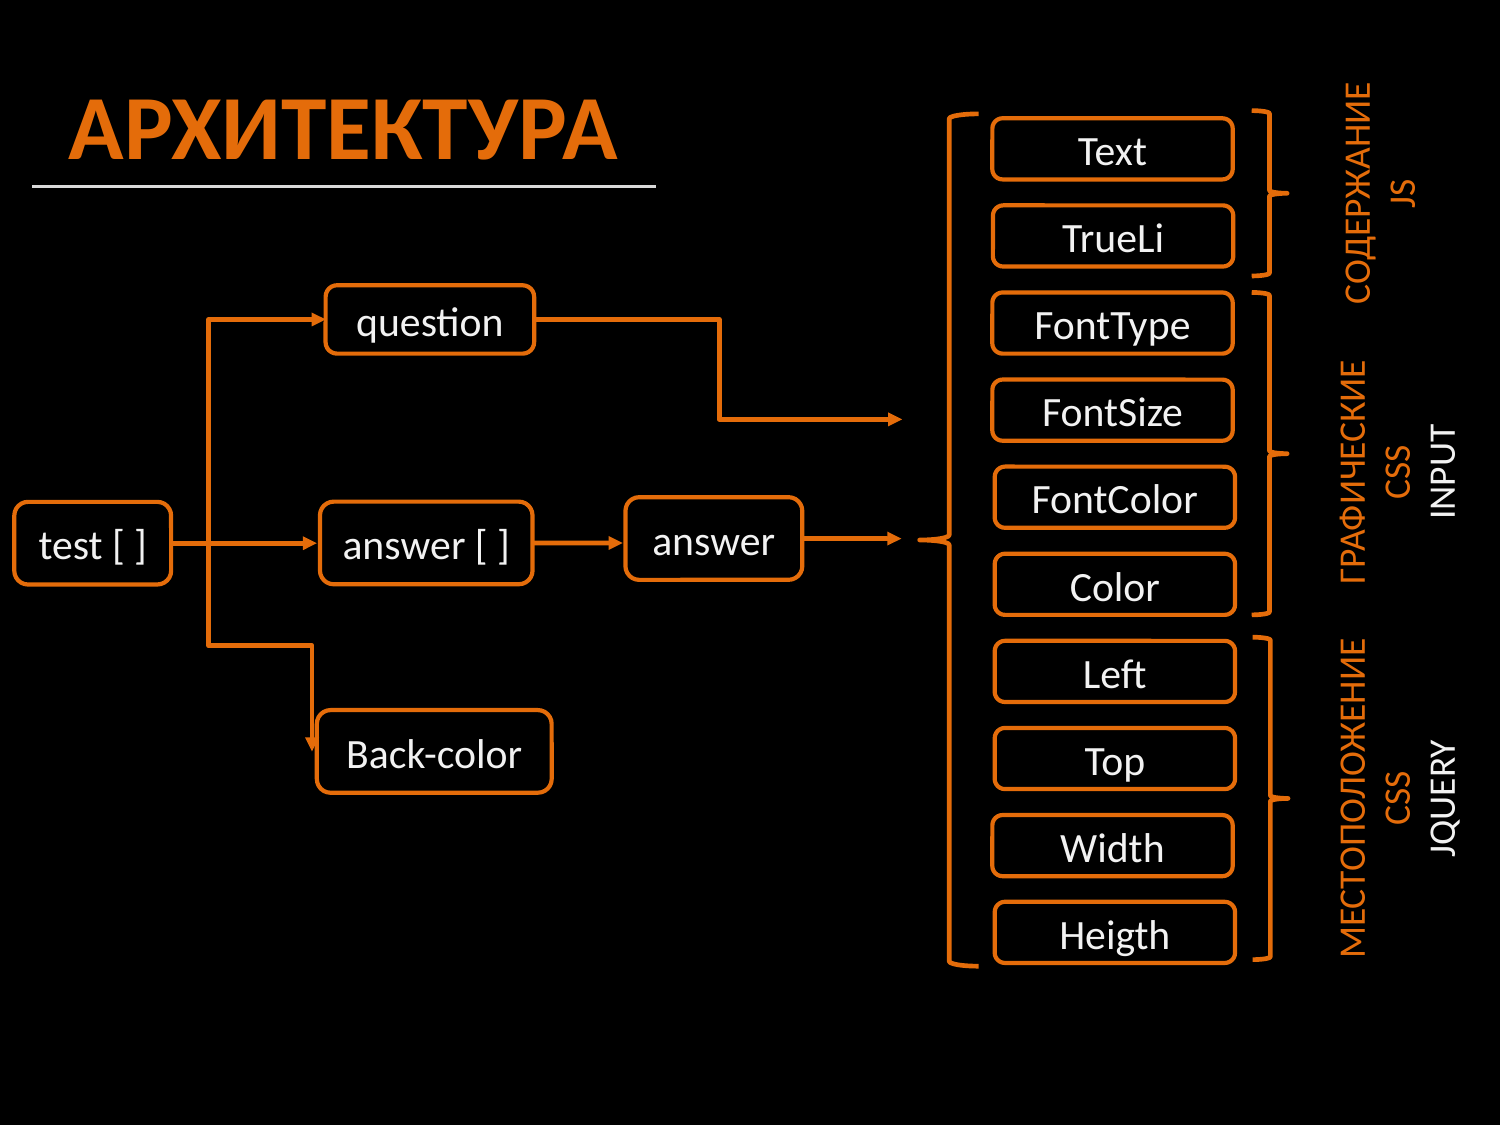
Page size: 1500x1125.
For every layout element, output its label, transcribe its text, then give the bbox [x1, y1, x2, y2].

text_box Left [992, 638, 1238, 705]
text_box Back-color [314, 707, 554, 795]
text_box FontSize [990, 377, 1235, 443]
text_box FontColor [992, 464, 1238, 530]
text_box [1252, 636, 1289, 961]
text_box Width [990, 812, 1235, 879]
text_box МЕСТОПОЛОЖЕНИЕ CSS JQUERY [1362, 608, 1428, 989]
text_box TrueLi [990, 203, 1236, 269]
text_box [533, 319, 903, 420]
text_box answer [623, 495, 805, 582]
text_box Top [992, 725, 1238, 792]
text_box СОДЕРЖАНИЕ JS [1344, 45, 1411, 325]
text_box [1251, 109, 1288, 277]
text_box Text [990, 116, 1235, 182]
text_box Heigth [992, 899, 1238, 966]
text_box ГРАФИЧЕСКИЕ CSS INPUT [1333, 322, 1456, 622]
text_box Color [992, 551, 1238, 617]
text_box FontType [990, 290, 1235, 356]
text_box question [323, 283, 537, 356]
text_box [918, 113, 979, 967]
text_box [153, 373, 381, 491]
text_box answer [ ] [317, 499, 535, 587]
text_box test [ ] [12, 499, 174, 587]
text_box [1251, 291, 1288, 616]
text_box АРХИТЕКТУРА [12, 44, 696, 202]
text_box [154, 593, 367, 698]
